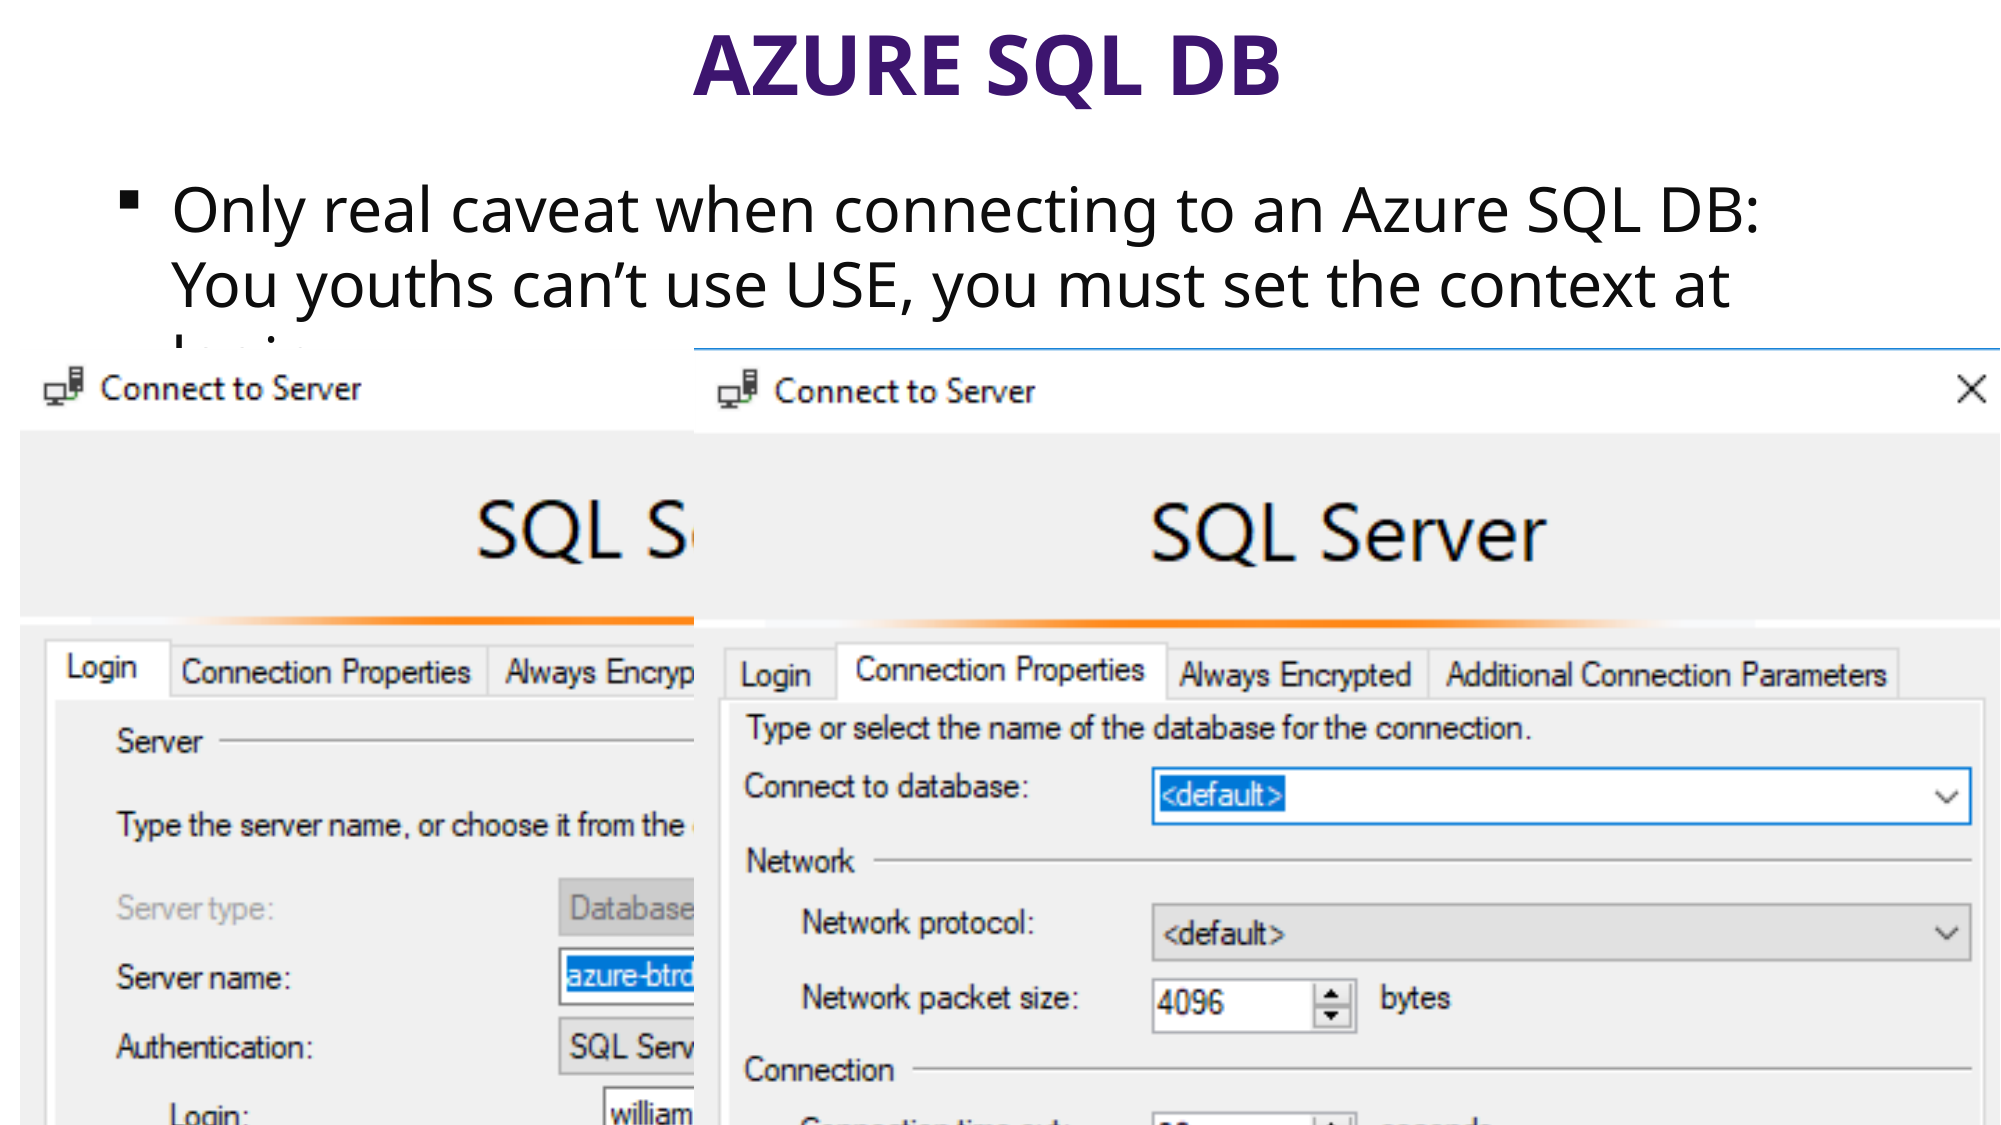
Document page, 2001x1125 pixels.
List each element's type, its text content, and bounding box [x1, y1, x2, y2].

list Only real caveat when connecting to an Azure SQL DB: You youths can’t use USE, you must set the context at login. [99, 162, 1900, 346]
title Azure SQL DB [0, 0, 2000, 125]
picture [20, 348, 2000, 1125]
